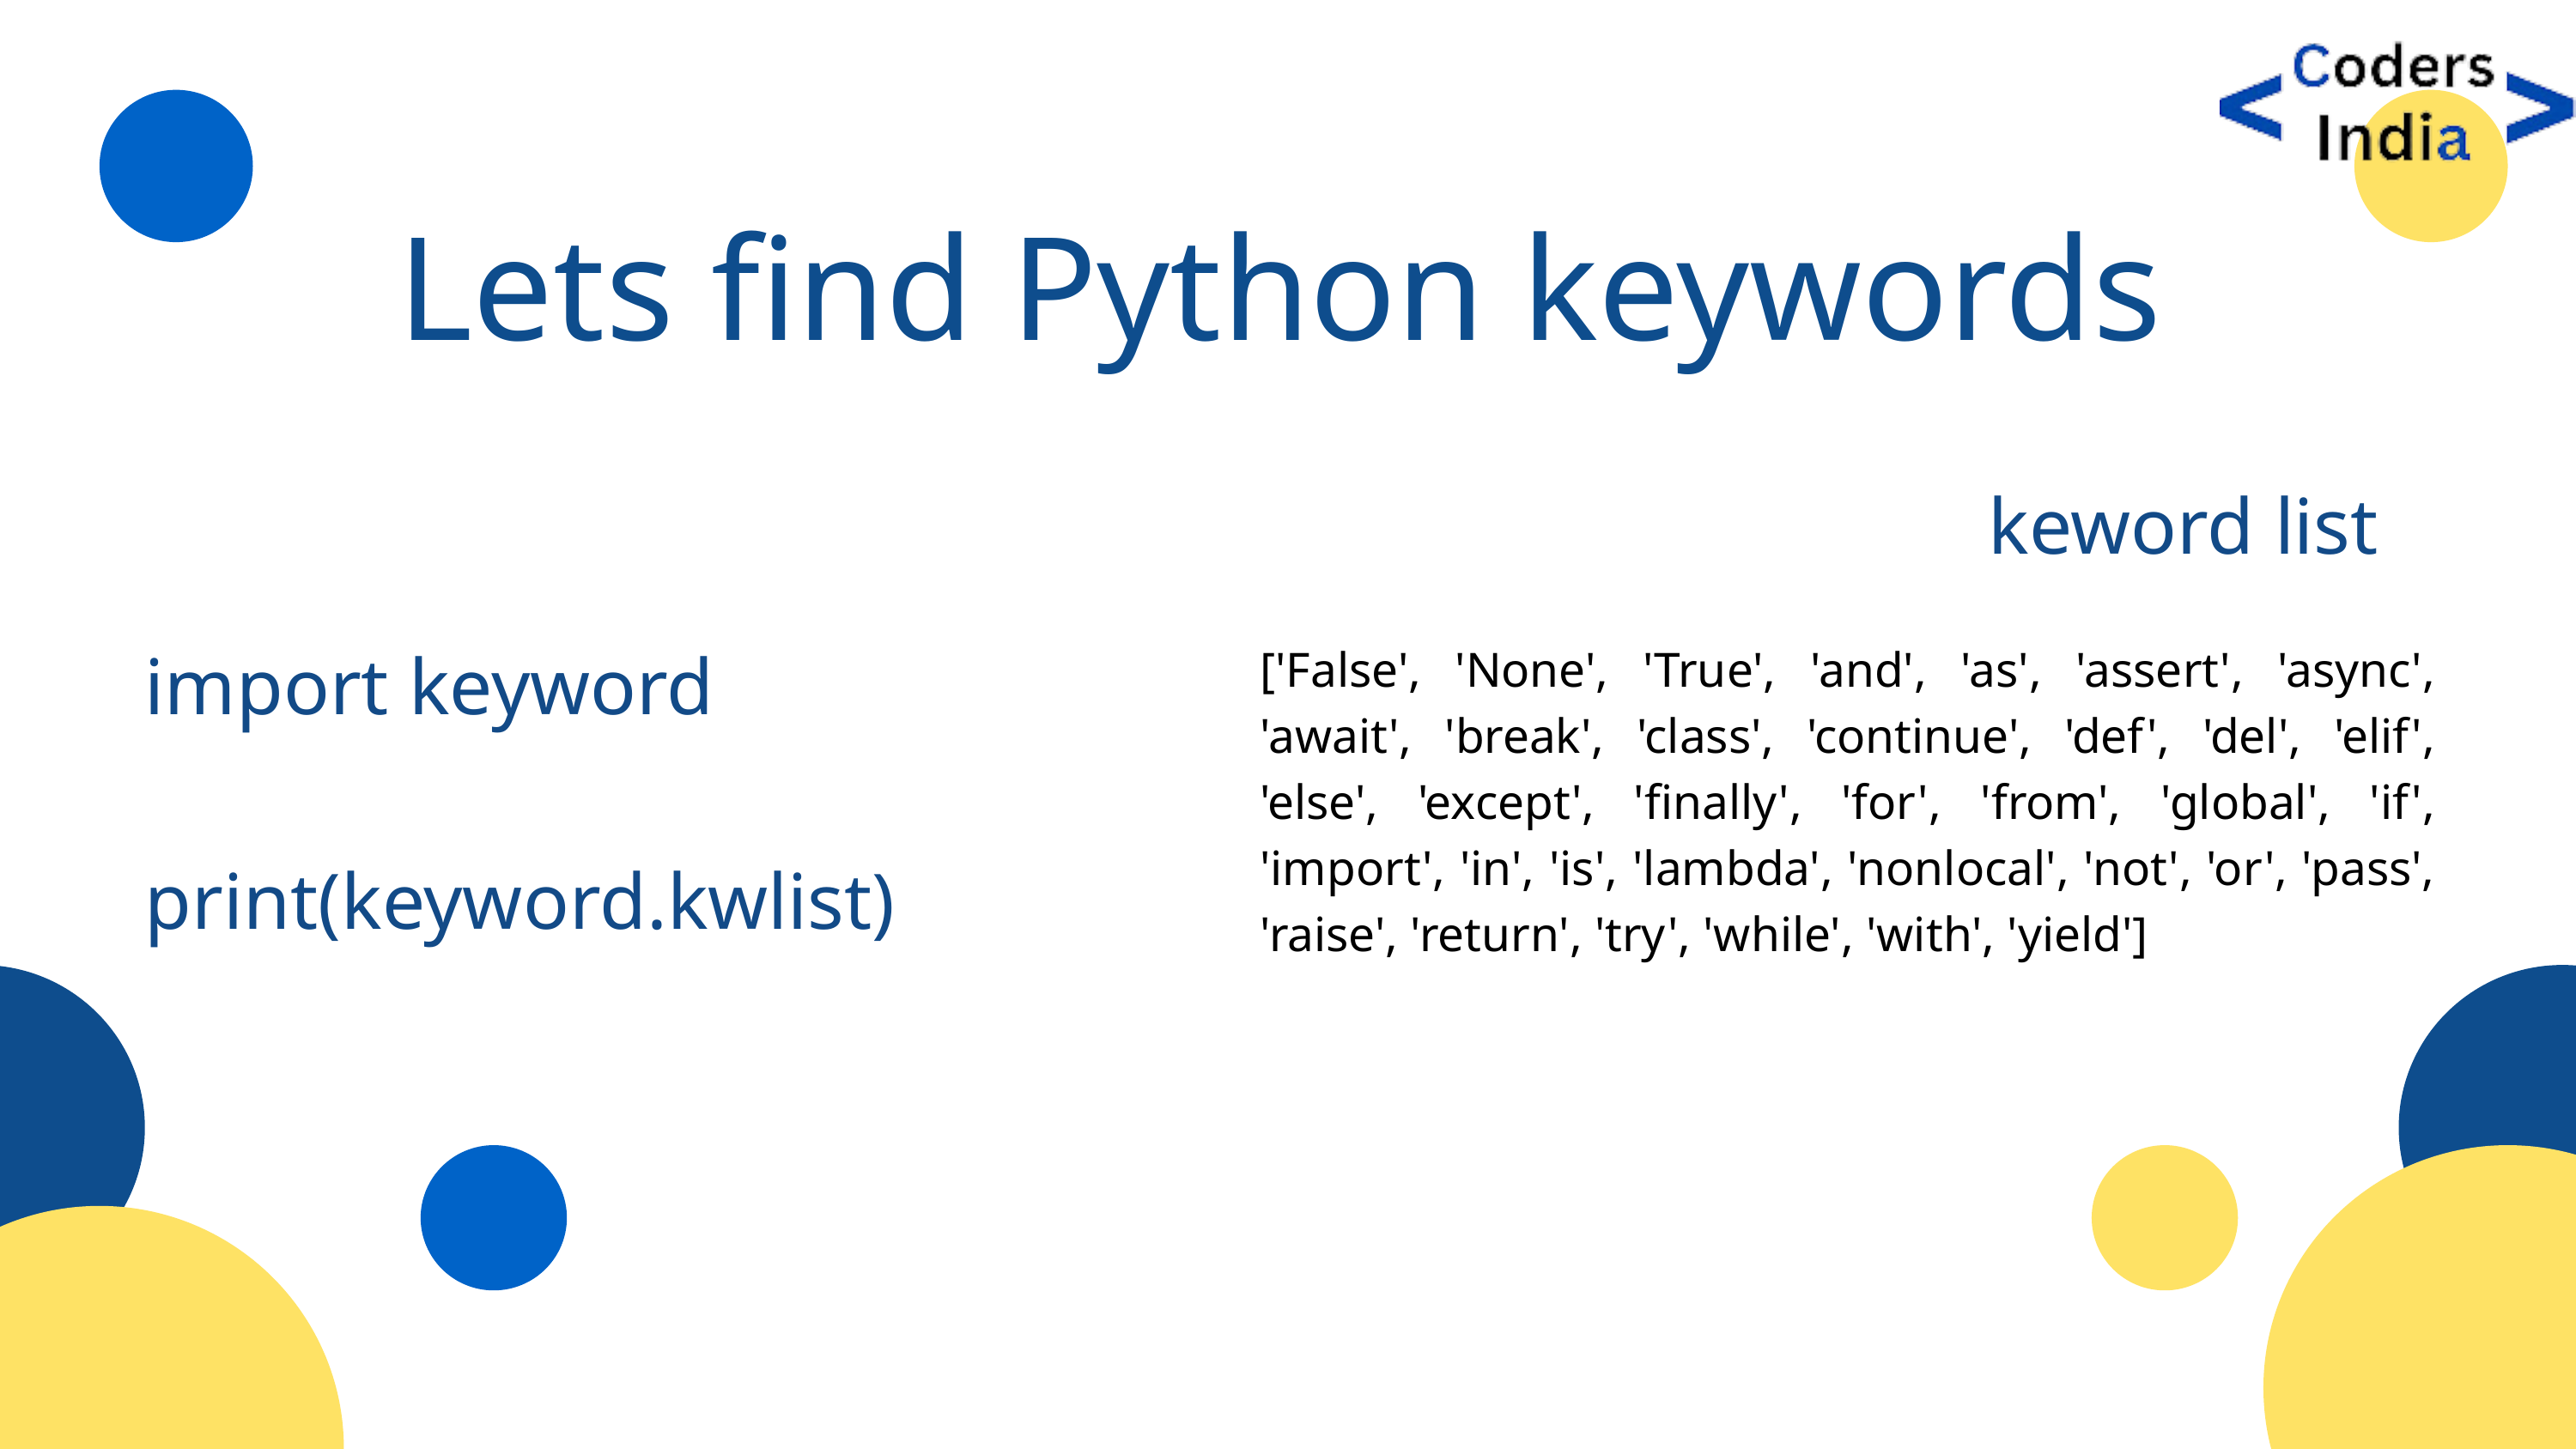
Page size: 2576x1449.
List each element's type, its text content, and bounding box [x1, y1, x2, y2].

text_box Lets find Python keywords [296, 168, 2263, 369]
text_box ['False', 'None', 'True', 'and', 'as', 'assert', 'async', 'await', 'break', 'class', 'continue', 'def', 'del', 'elif', 'else', 'except', 'finally', 'for', 'from', 'global', 'if', 'import', 'in', 'is', 'lambda', 'nonlocal', 'not', 'or', 'pass', 'raise', 'return', 'try', 'while', 'with', 'yield'] [1260, 630, 2437, 1028]
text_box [2354, 89, 2508, 243]
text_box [420, 1144, 568, 1291]
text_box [0, 1205, 344, 1449]
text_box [2091, 1144, 2239, 1291]
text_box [0, 964, 145, 1204]
text_box import keyword print(keyword.kwlist) [144, 622, 1053, 944]
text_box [2398, 964, 2576, 1143]
text_box keword list [1689, 462, 2399, 570]
text_box [2220, 0, 2576, 223]
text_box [99, 89, 253, 243]
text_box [2263, 1144, 2576, 1449]
